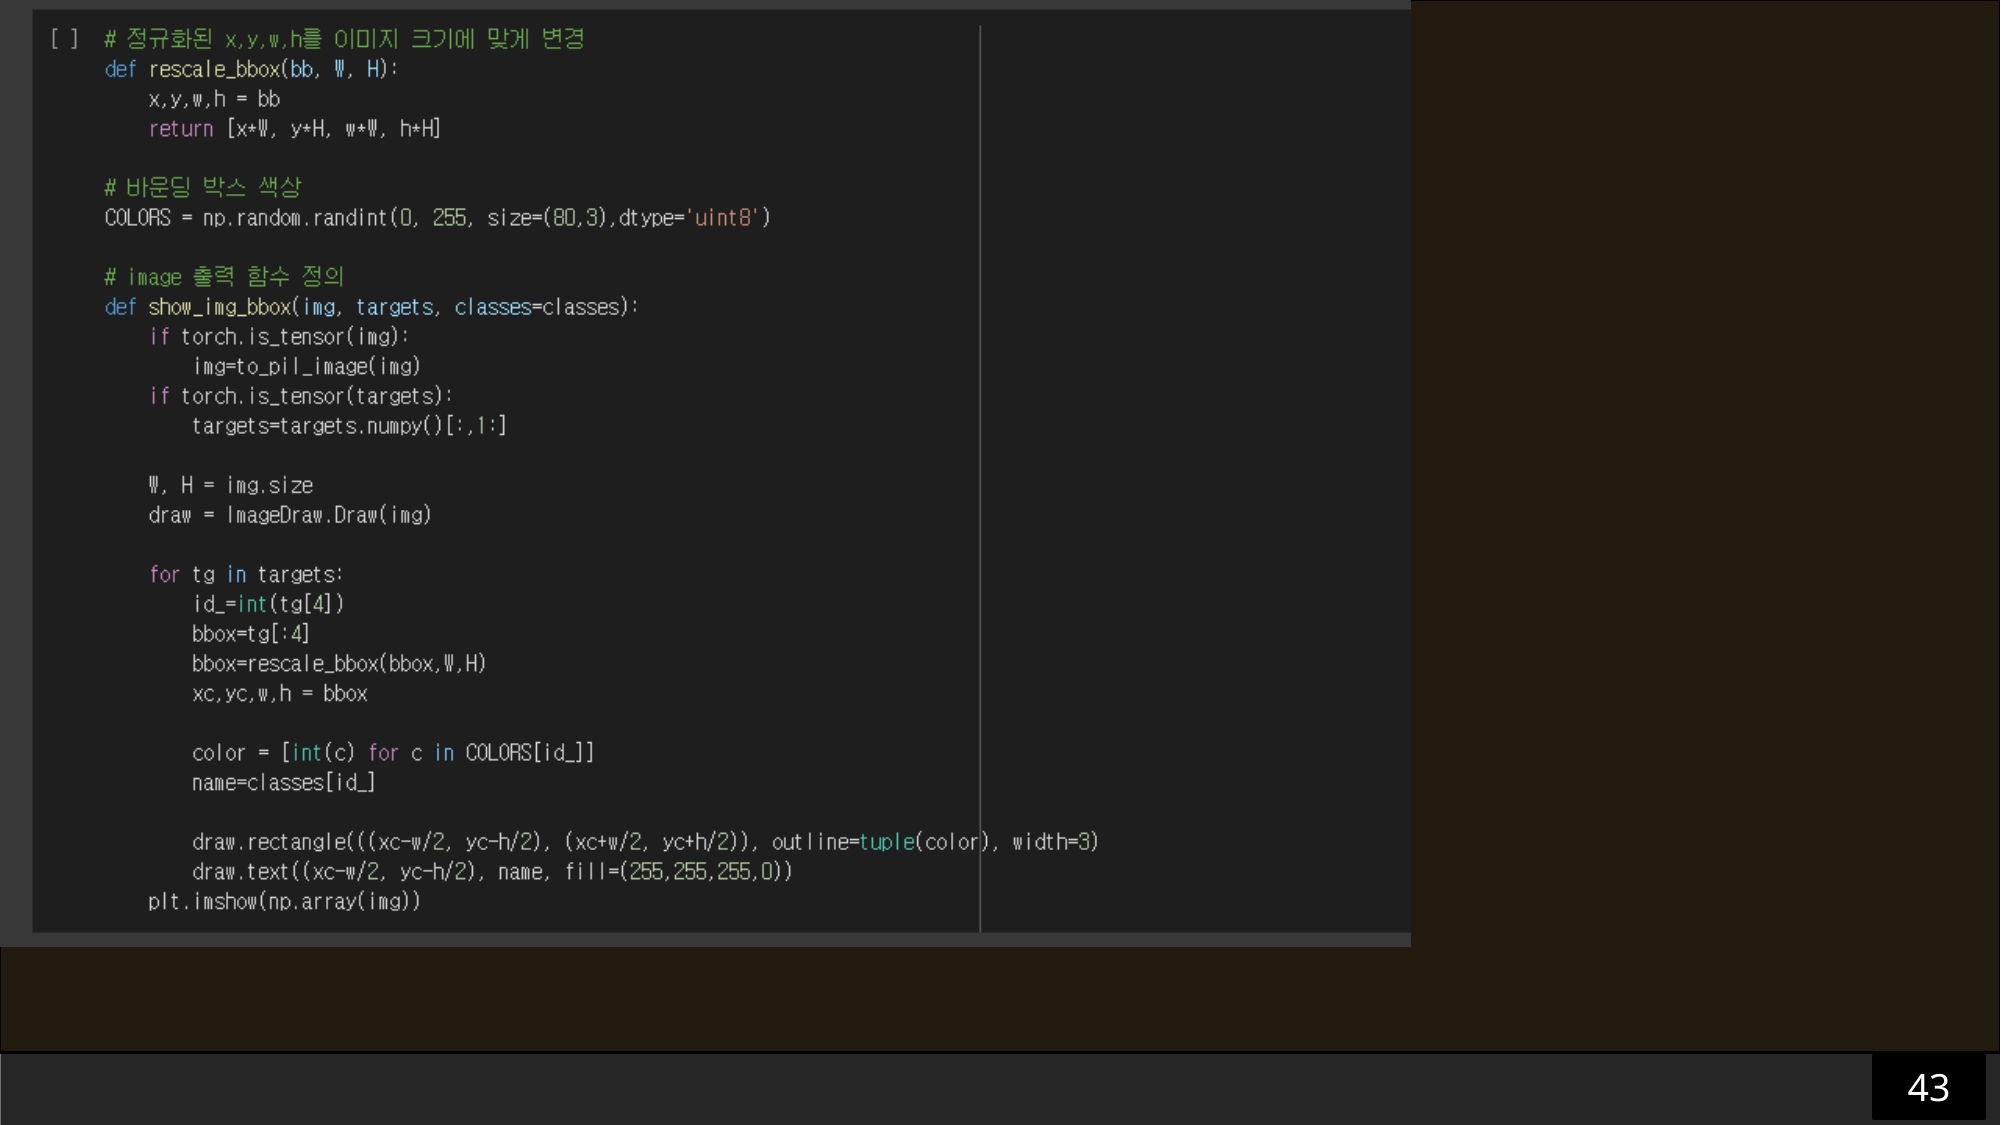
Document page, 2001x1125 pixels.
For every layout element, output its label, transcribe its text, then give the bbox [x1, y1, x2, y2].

picture [0, 0, 1412, 948]
text_box [0, 0, 2000, 1054]
text_box 43 [1872, 1054, 1986, 1120]
